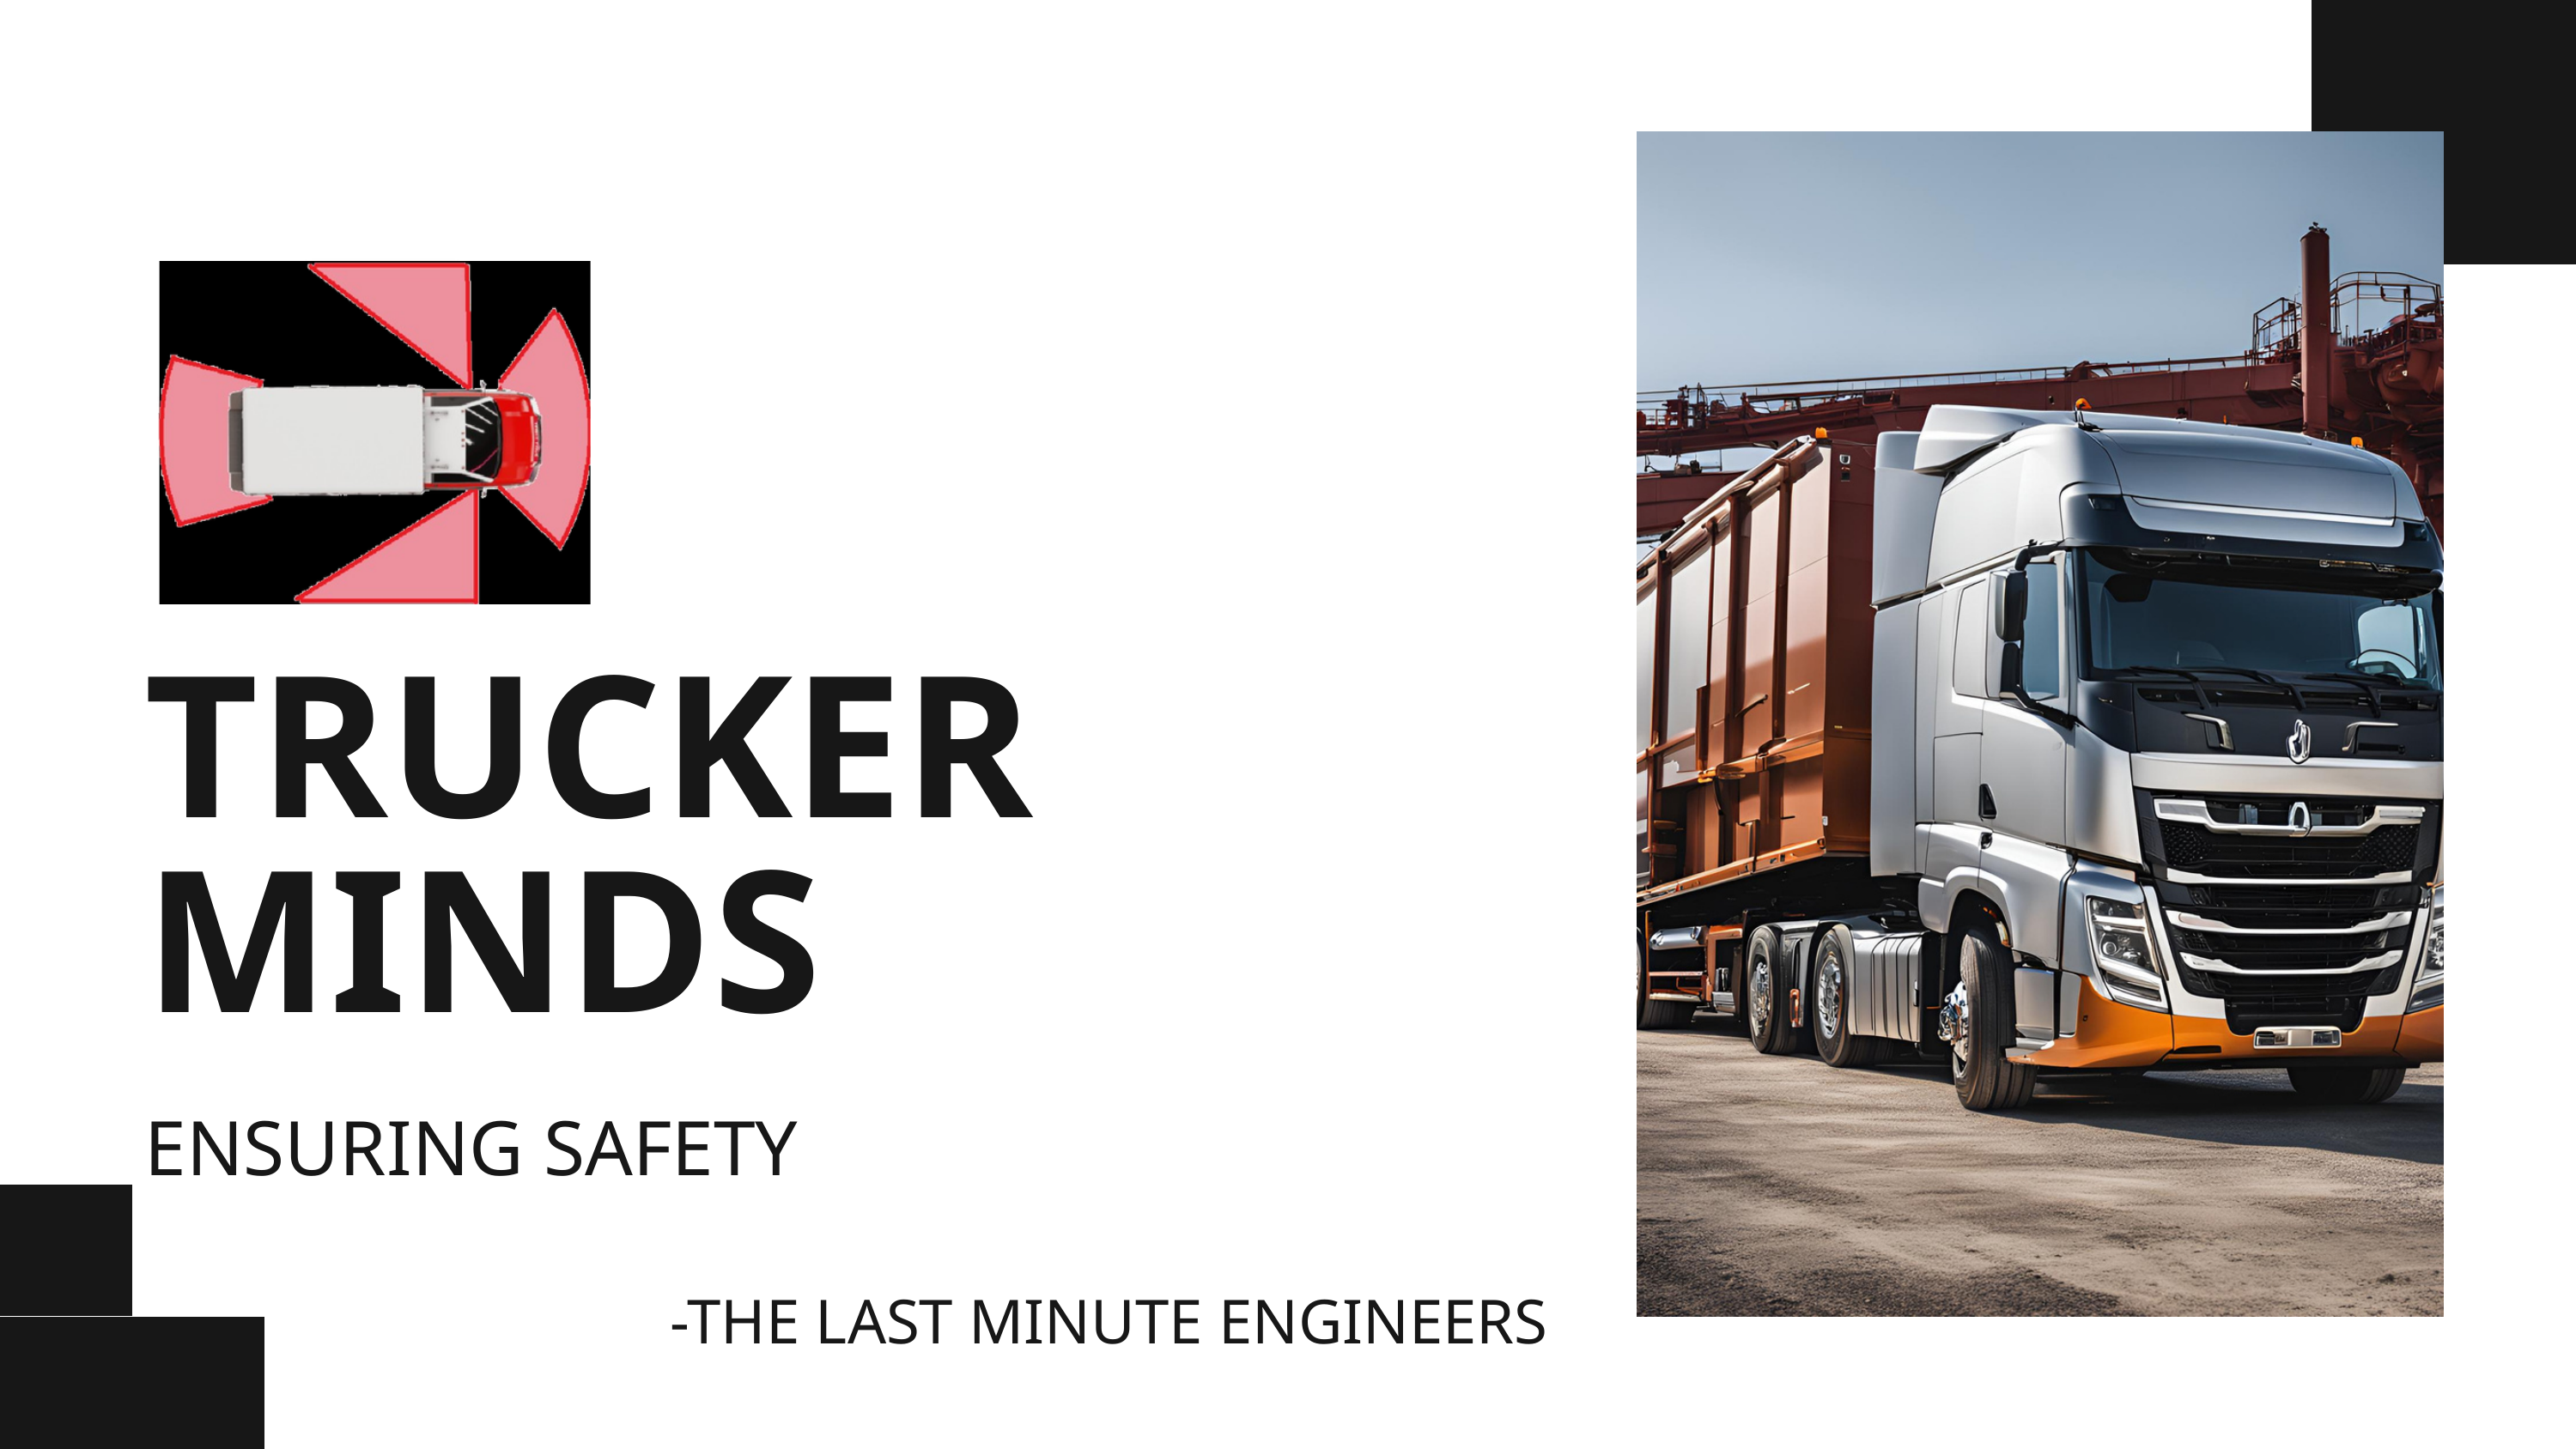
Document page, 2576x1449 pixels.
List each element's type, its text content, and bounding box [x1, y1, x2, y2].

text_box [144, 225, 607, 640]
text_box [144, 640, 1520, 1185]
text_box -THE LAST MINUTE ENGINEERS [617, 1270, 1601, 1356]
text_box [1637, 131, 2444, 1317]
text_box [2311, 0, 2576, 265]
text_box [0, 1184, 265, 1449]
text_box [159, 261, 591, 604]
